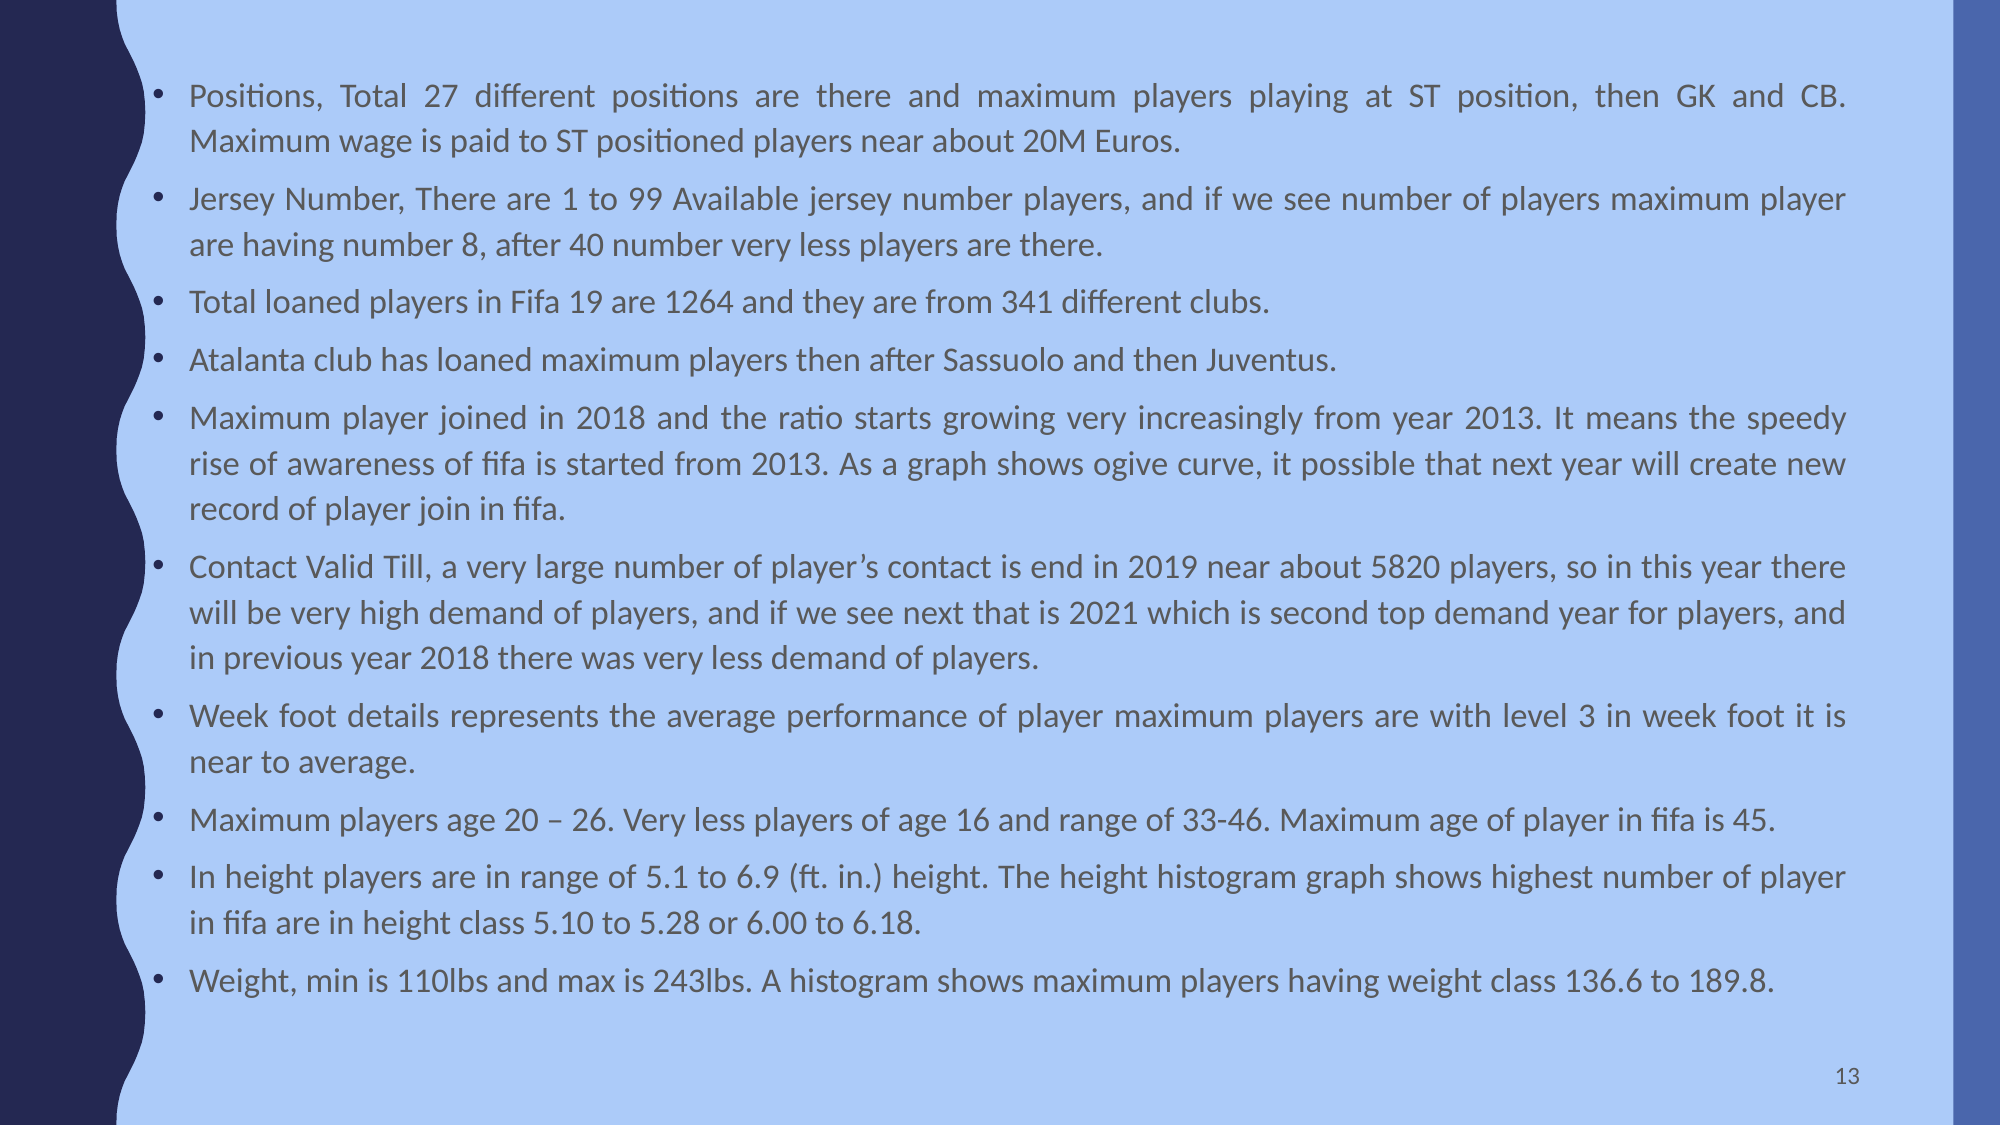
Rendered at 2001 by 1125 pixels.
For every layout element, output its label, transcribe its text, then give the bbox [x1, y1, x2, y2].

slide_number 13 [1412, 1045, 1875, 1103]
list Positions, Total 27 different positions are there and maximum players playing at ST position, then GK and CB. Maximum wage is paid to ST positioned players near about 20M Euros. Jersey Number, There are 1 to 99 Available jersey number players, and if we see number of players maximum player are having number 8, after 40 number very less players are there. Total loaned players in Fifa 19 are 1264 and they are from 341 different clubs. Atalanta club has loaned maximum players then after Sassuolo and then Juventus. Maximum player joined in 2018 and the ratio starts growing very increasingly from year 2013. It means the speedy rise of awareness of fifa is started from 2013. As a graph shows ogive curve, it possible that next year will create new record of player join in fifa. Contact Valid Till, a very large number of player’s contact is end in 2019 near about 5820 players, so in this year there will be very high demand of players, and if we see next that is 2021 which is second top demand year for players, and in previous year 2018 there was very less demand of players. Week foot details represents the average performance of player maximum players are with level 3 in week foot it is near to average. Maximum players age 20 – 26. Very less players of age 16 and range of 33-46. Maximum age of player in fifa is 45. In height players are in range of 5.1 to 6.9 (ft. in.) height. The height histogram graph shows highest number of player in fifa are in height class 5.10 to 5.28 or 6.00 to 6.18. Weight, min is 110lbs and max is 243lbs. A histogram shows maximum players having weight class 136.6 to 189.8. [137, 60, 1863, 1014]
